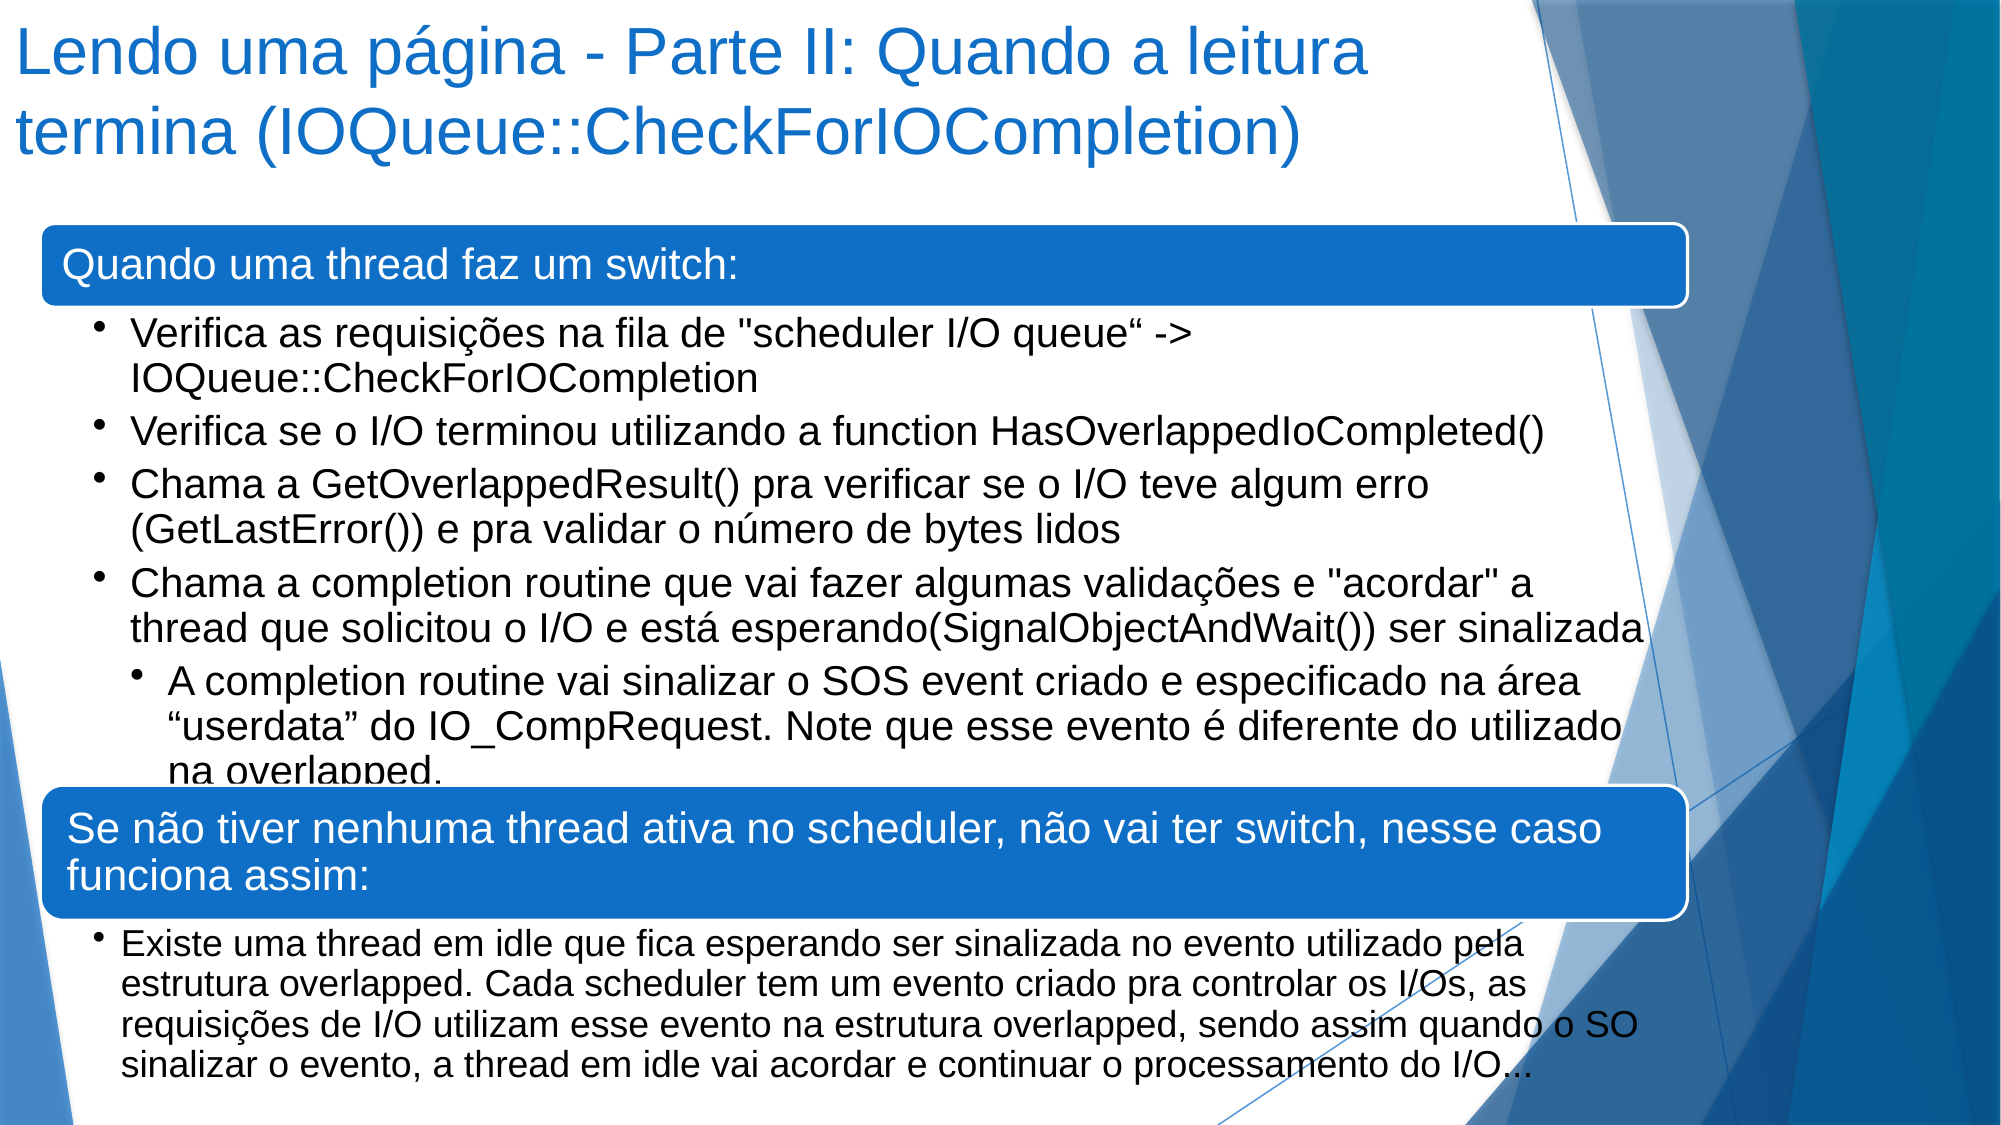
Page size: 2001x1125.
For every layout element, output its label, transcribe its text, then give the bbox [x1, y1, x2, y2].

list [39, 216, 1688, 1093]
title Lendo uma página - Parte II: Quando a leitura termina (IOQueue::CheckForIOCompletion) [0, 0, 1411, 217]
